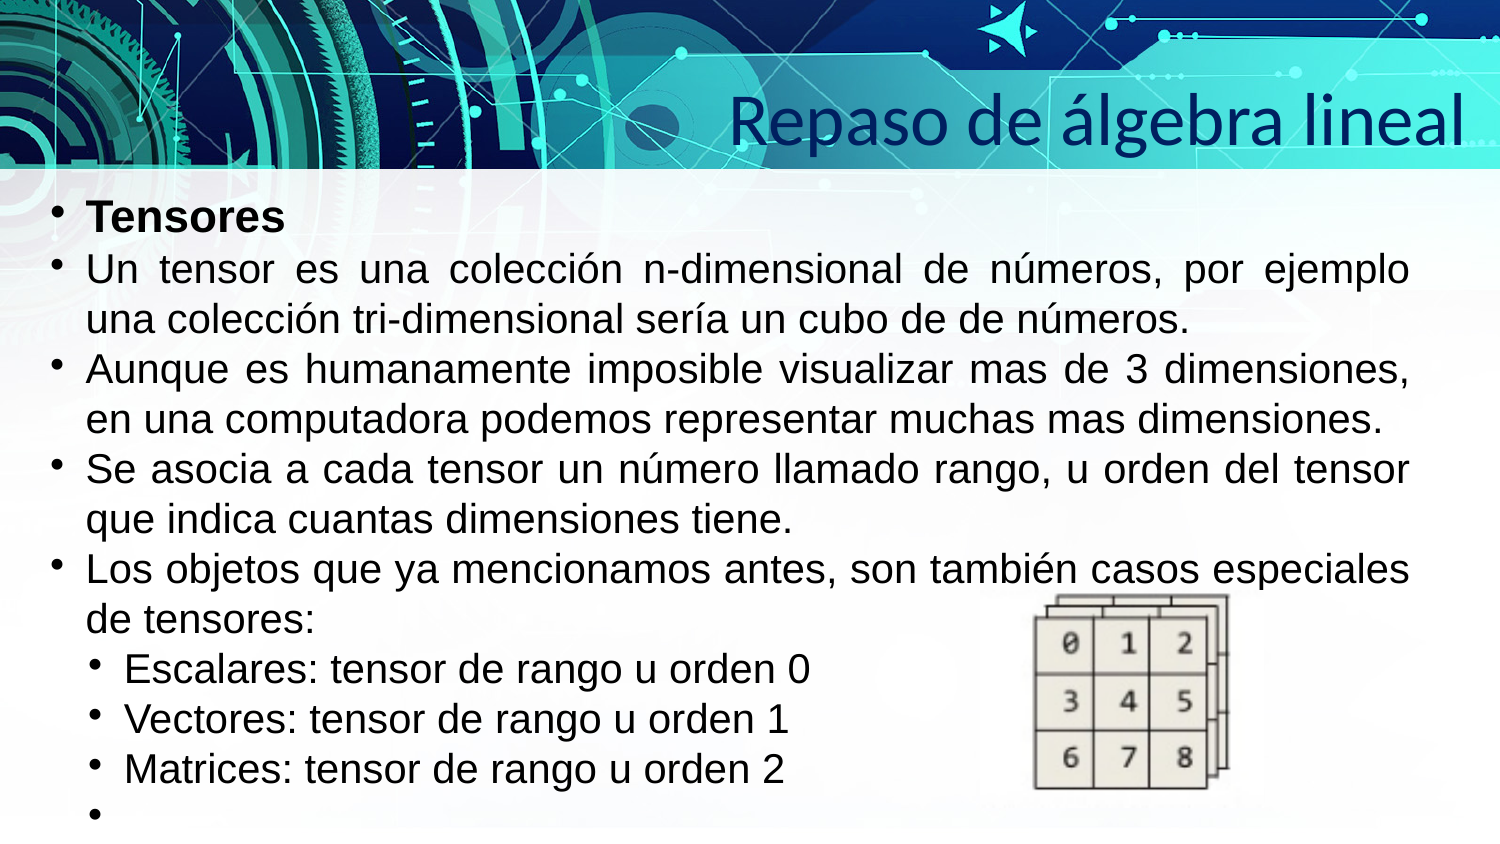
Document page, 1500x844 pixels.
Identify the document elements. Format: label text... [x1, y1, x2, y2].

text_box Tensores Un tensor es una colección n-dimensional de números, por ejemplo una colección tri-dimensional sería un cubo de de números. Aunque es humanamente imposible visualizar mas de 3 dimensiones, en una computadora podemos representar muchas mas dimensiones. Se asocia a cada tensor un número llamado rango, u orden del tensor que indica cuantas dimensiones tiene. Los objetos que ya mencionamos antes, son también casos especiales de tensores: Escalares: tensor de rango u orden 0 Vectores: tensor de rango u orden 1 Matrices: tensor de rango u orden 2 [35, 179, 1426, 844]
picture [0, 0, 1500, 844]
text_box Repaso de álgebra lineal [129, 65, 1483, 166]
picture [979, 590, 1264, 809]
